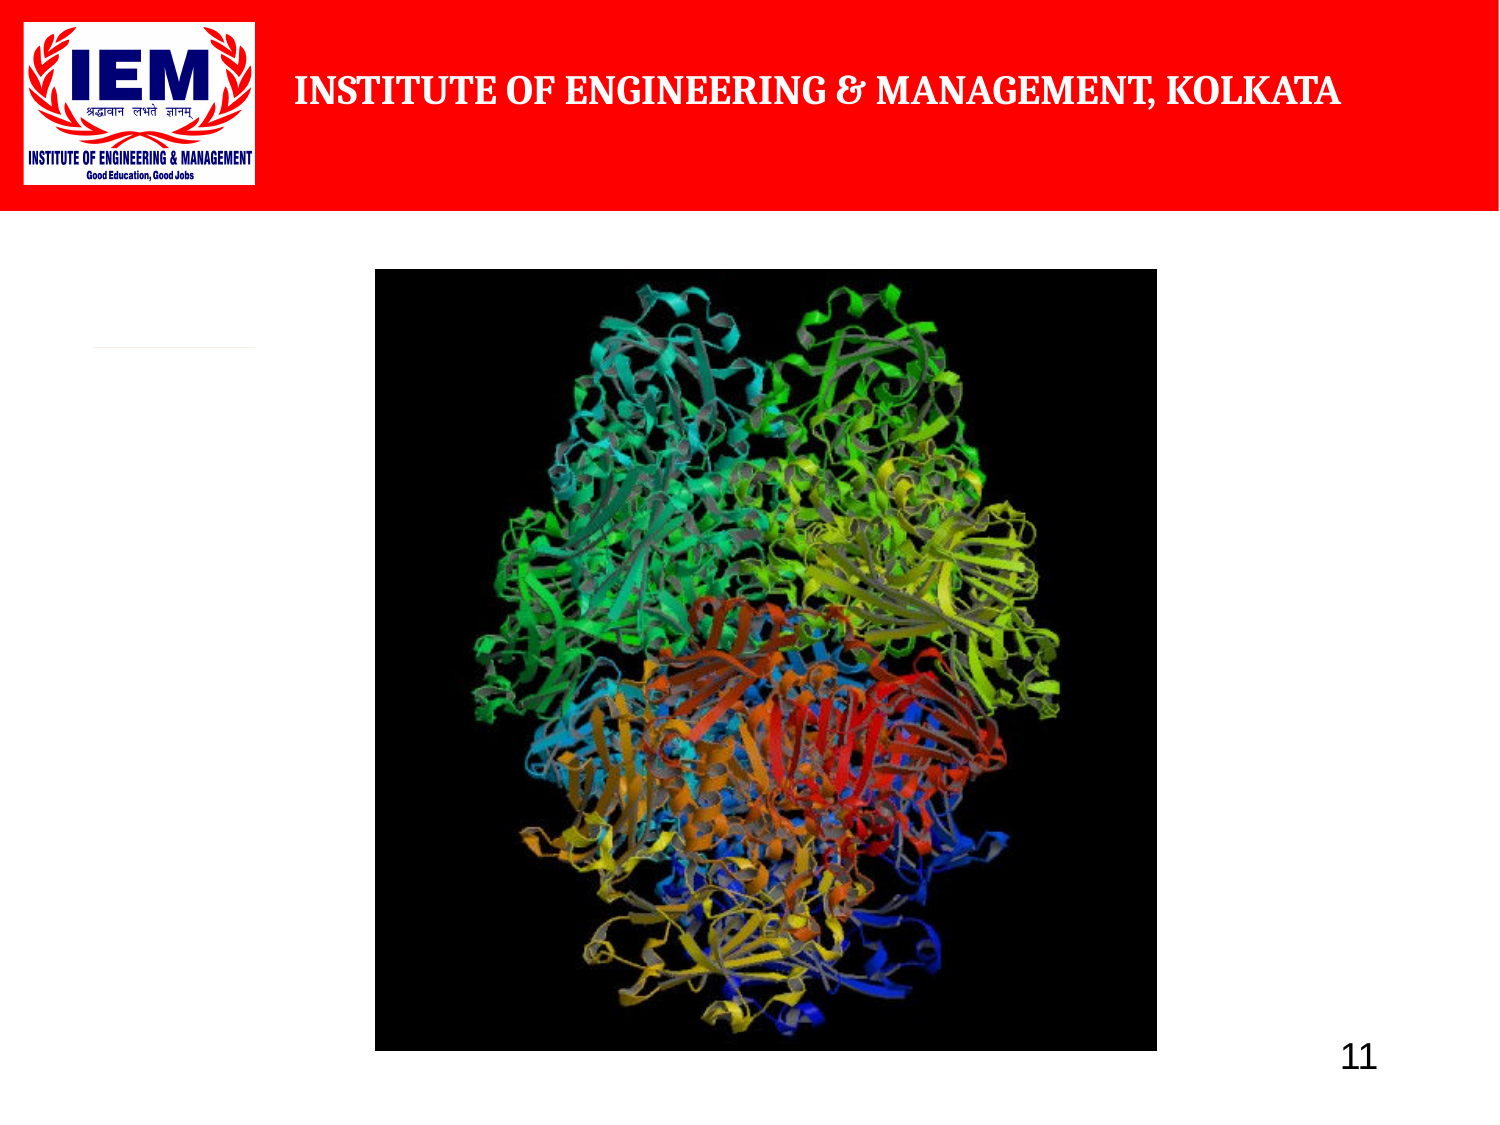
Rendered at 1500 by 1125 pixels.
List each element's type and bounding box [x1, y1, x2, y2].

picture [374, 269, 1157, 1051]
picture [23, 22, 255, 185]
